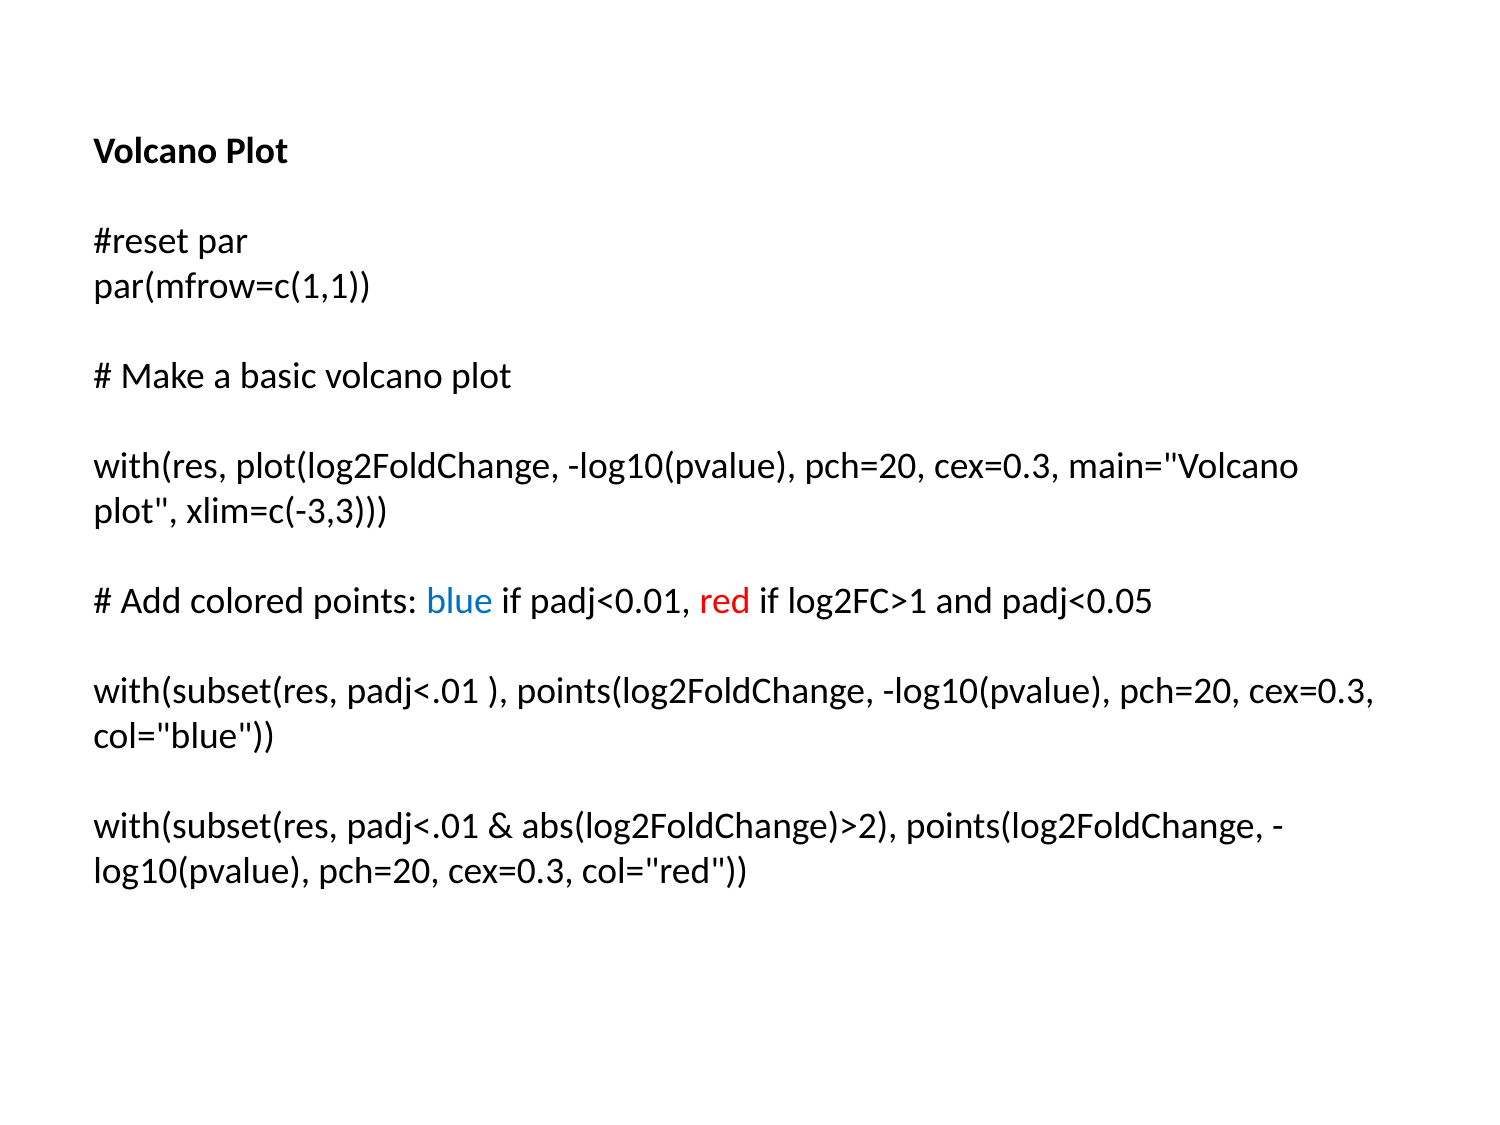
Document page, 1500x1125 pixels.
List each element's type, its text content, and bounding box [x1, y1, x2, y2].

text_box Volcano Plot #reset par par(mfrow=c(1,1)) # Make a basic volcano plot with(res, plot(log2FoldChange, -log10(pvalue), pch=20, cex=0.3, main="Volcano plot", xlim=c(-3,3))) # Add colored points: blue if padj<0.01, red if log2FC>1 and padj<0.05 with(subset(res, padj<.01 ), points(log2FoldChange, -log10(pvalue), pch=20, cex=0.3, col="blue")) with(subset(res, padj<.01 & abs(log2FoldChange)>2), points(log2FoldChange, -log10(pvalue), pch=20, cex=0.3, col="red")) [78, 118, 1403, 898]
